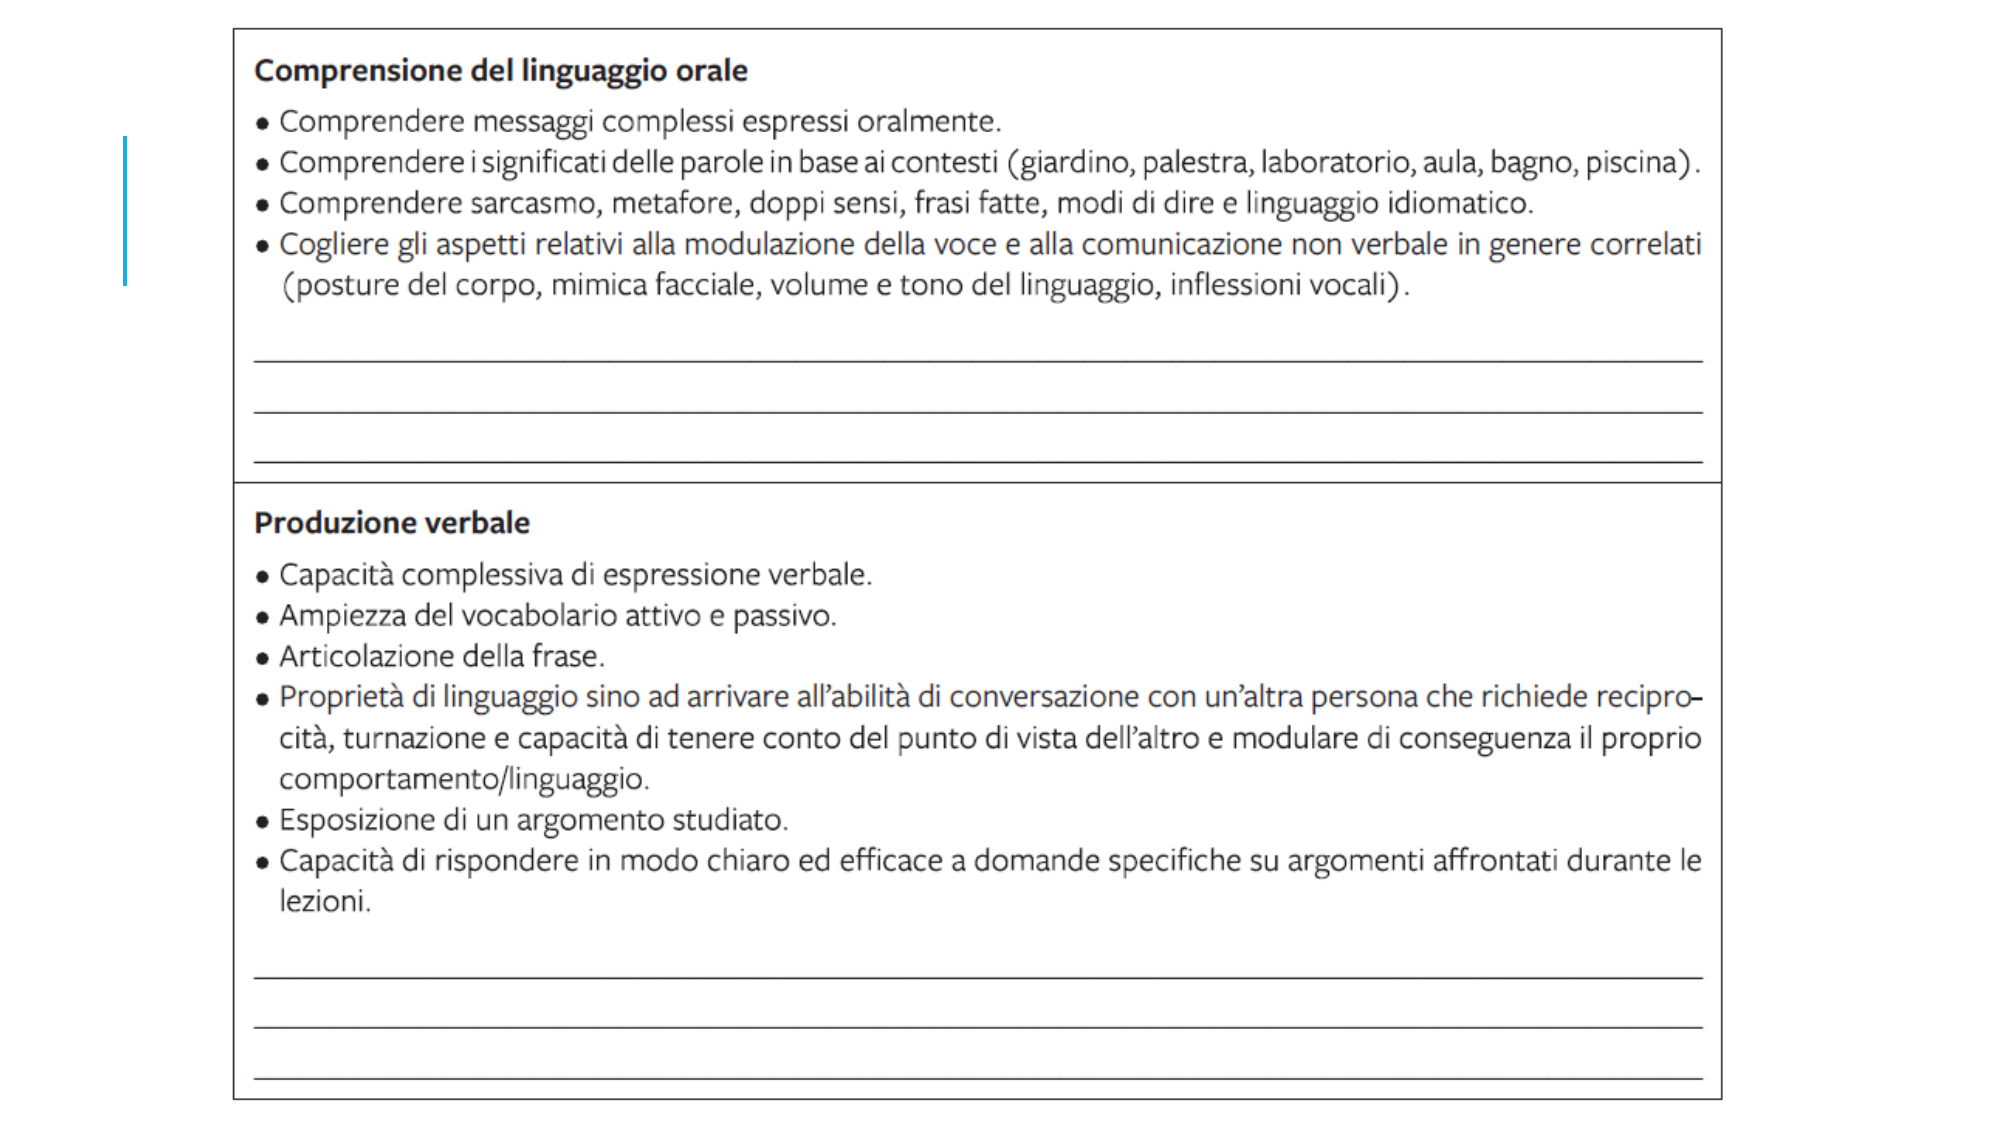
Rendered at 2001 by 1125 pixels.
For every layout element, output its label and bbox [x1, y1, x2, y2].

picture [213, 19, 1743, 1108]
